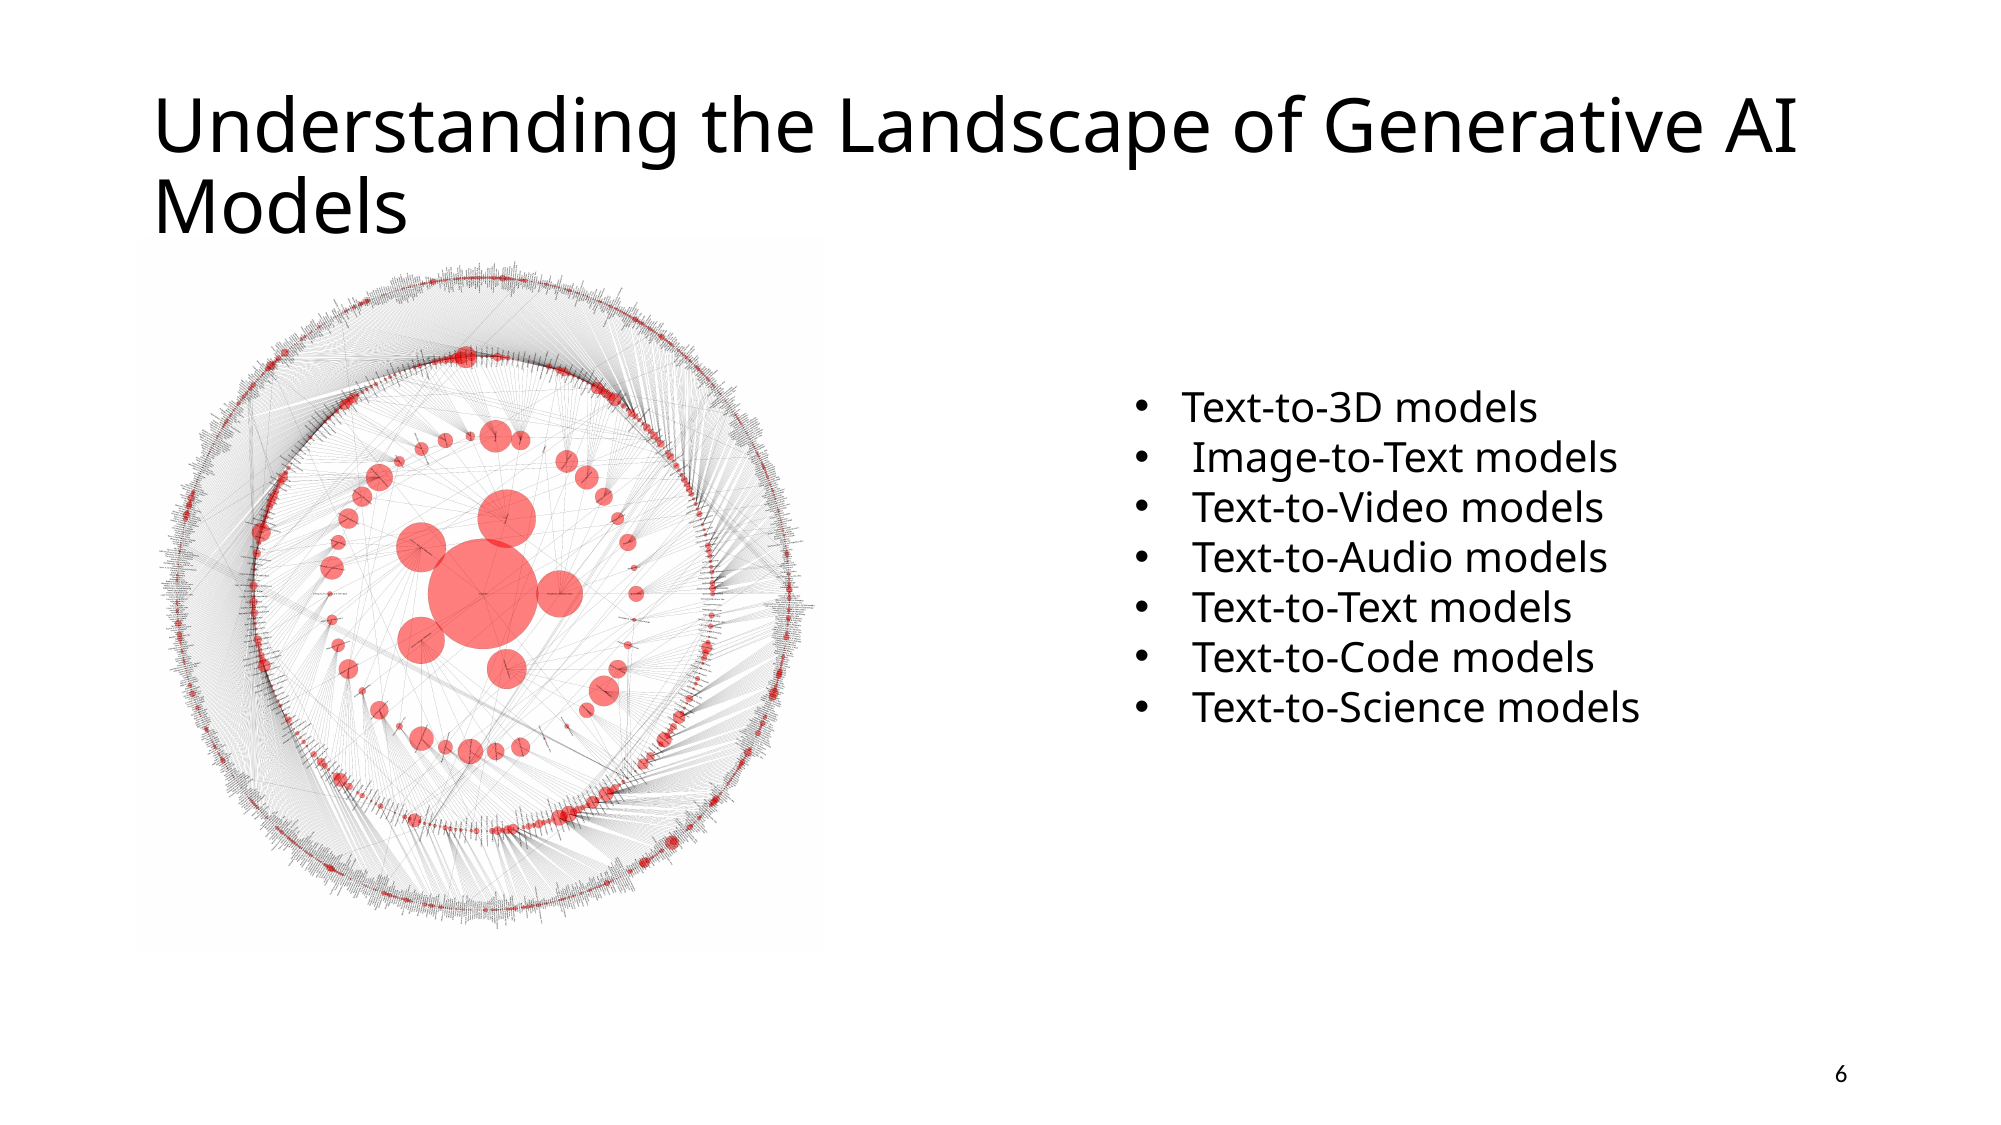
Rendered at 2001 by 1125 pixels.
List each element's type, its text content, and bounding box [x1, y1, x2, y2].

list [137, 237, 825, 952]
text_box Text-to-3D models Image-to-Text models Text-to-Video models Text-to-Audio models Text-to-Text models Text-to-Code models Text-to-Science models [1119, 373, 1670, 739]
slide_number 6 [1412, 1042, 1863, 1103]
title Understanding the Landscape of Generative AI Models [137, 59, 1863, 278]
